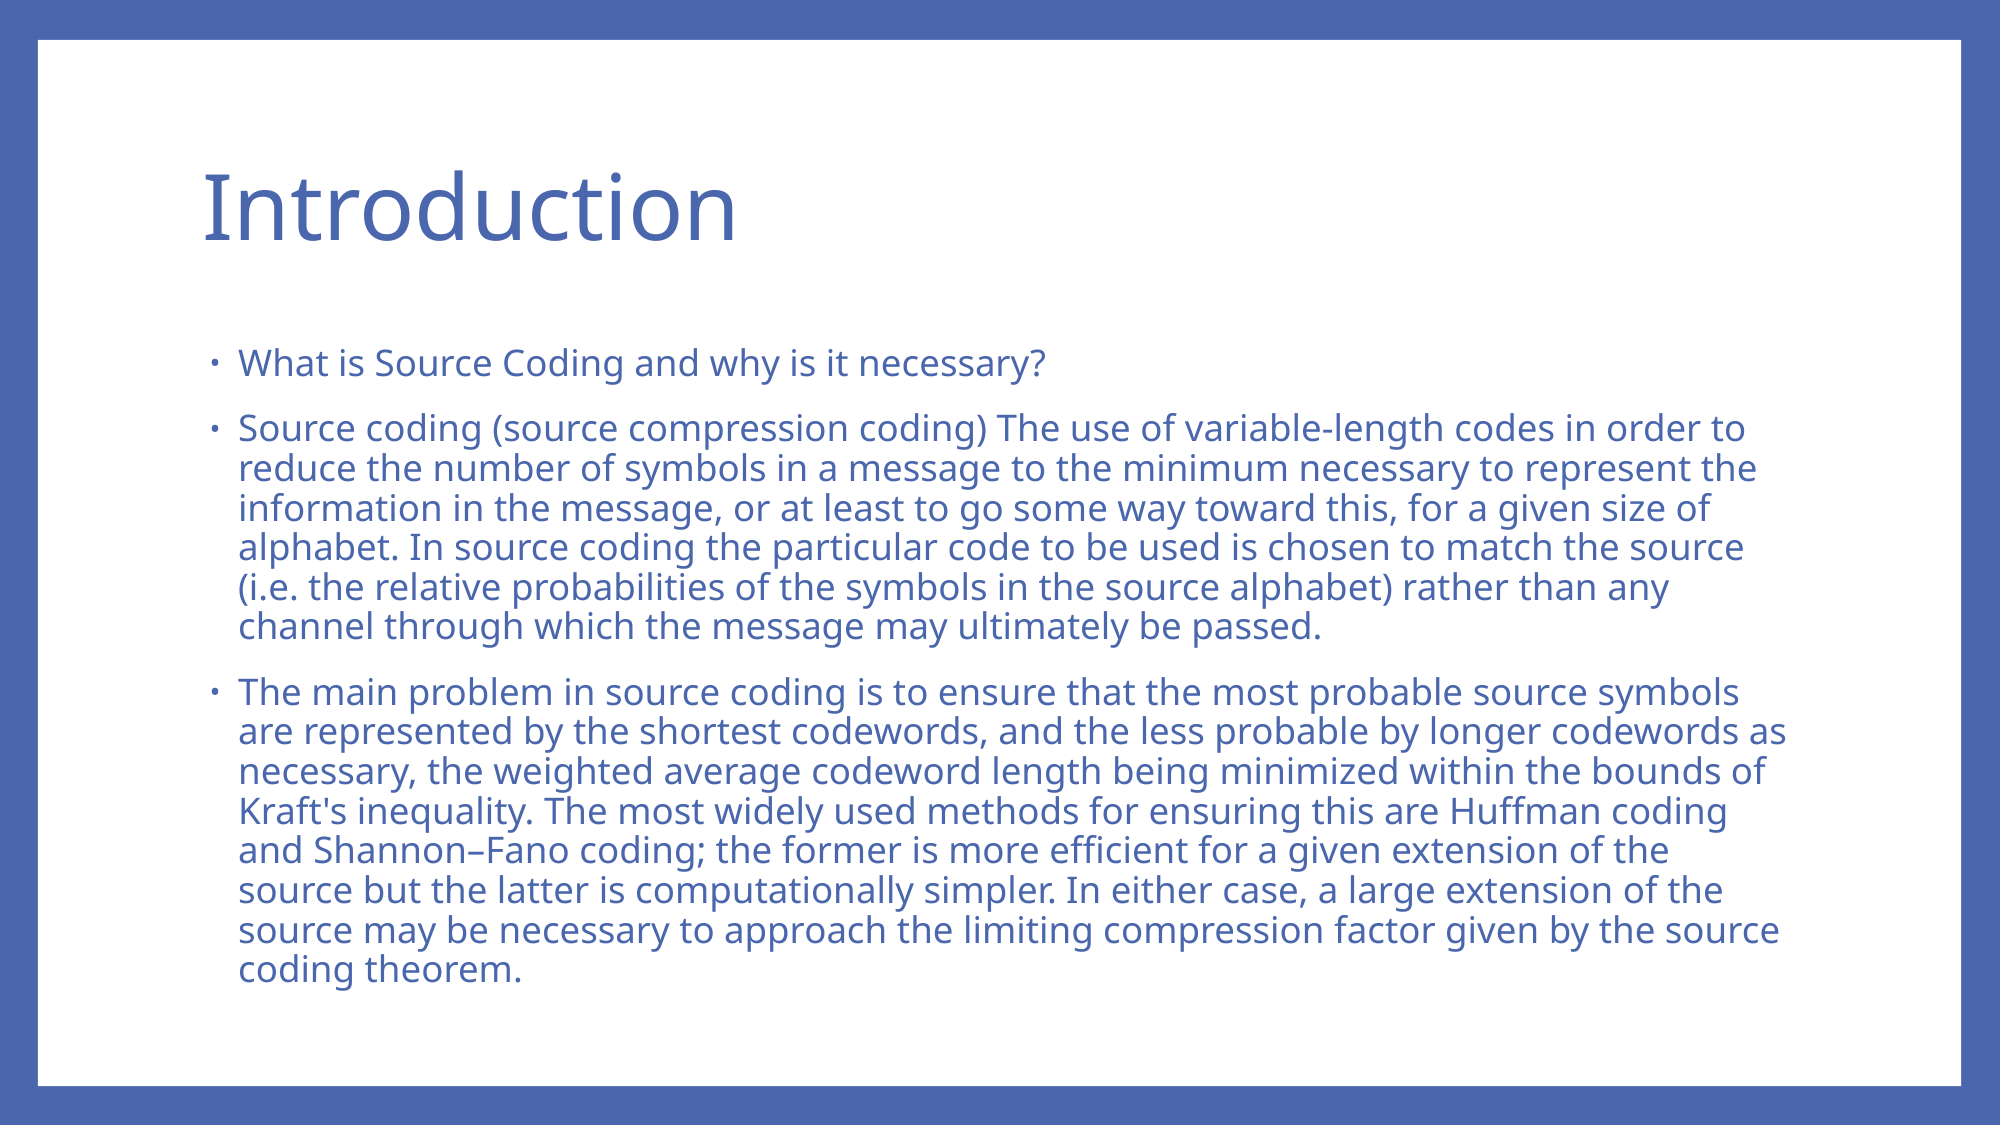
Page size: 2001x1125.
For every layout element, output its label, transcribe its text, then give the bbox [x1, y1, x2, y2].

title Introduction [187, 99, 1808, 323]
list What is Source Coding and why is it necessary? Source coding (source compression coding) The use of variable-length codes in order to reduce the number of symbols in a message to the minimum necessary to represent the information in the message, or at least to go some way toward this, for a given size of alphabet. In source coding the particular code to be used is chosen to match the source (i.e. the relative probabilities of the symbols in the source alphabet) rather than any channel through which the message may ultimately be passed. The main problem in source coding is to ensure that the most probable source symbols are represented by the shortest codewords, and the less probable by longer codewords as necessary, the weighted average codeword length being minimized within the bounds of Kraft's inequality. The most widely used methods for ensuring this are Huffman coding and Shannon–Fano coding; the former is more efficient for a given extension of the source but the latter is computationally simpler. In either case, a large extension of the source may be necessary to approach the limiting compression factor given by the source coding theorem. [187, 337, 1808, 1000]
